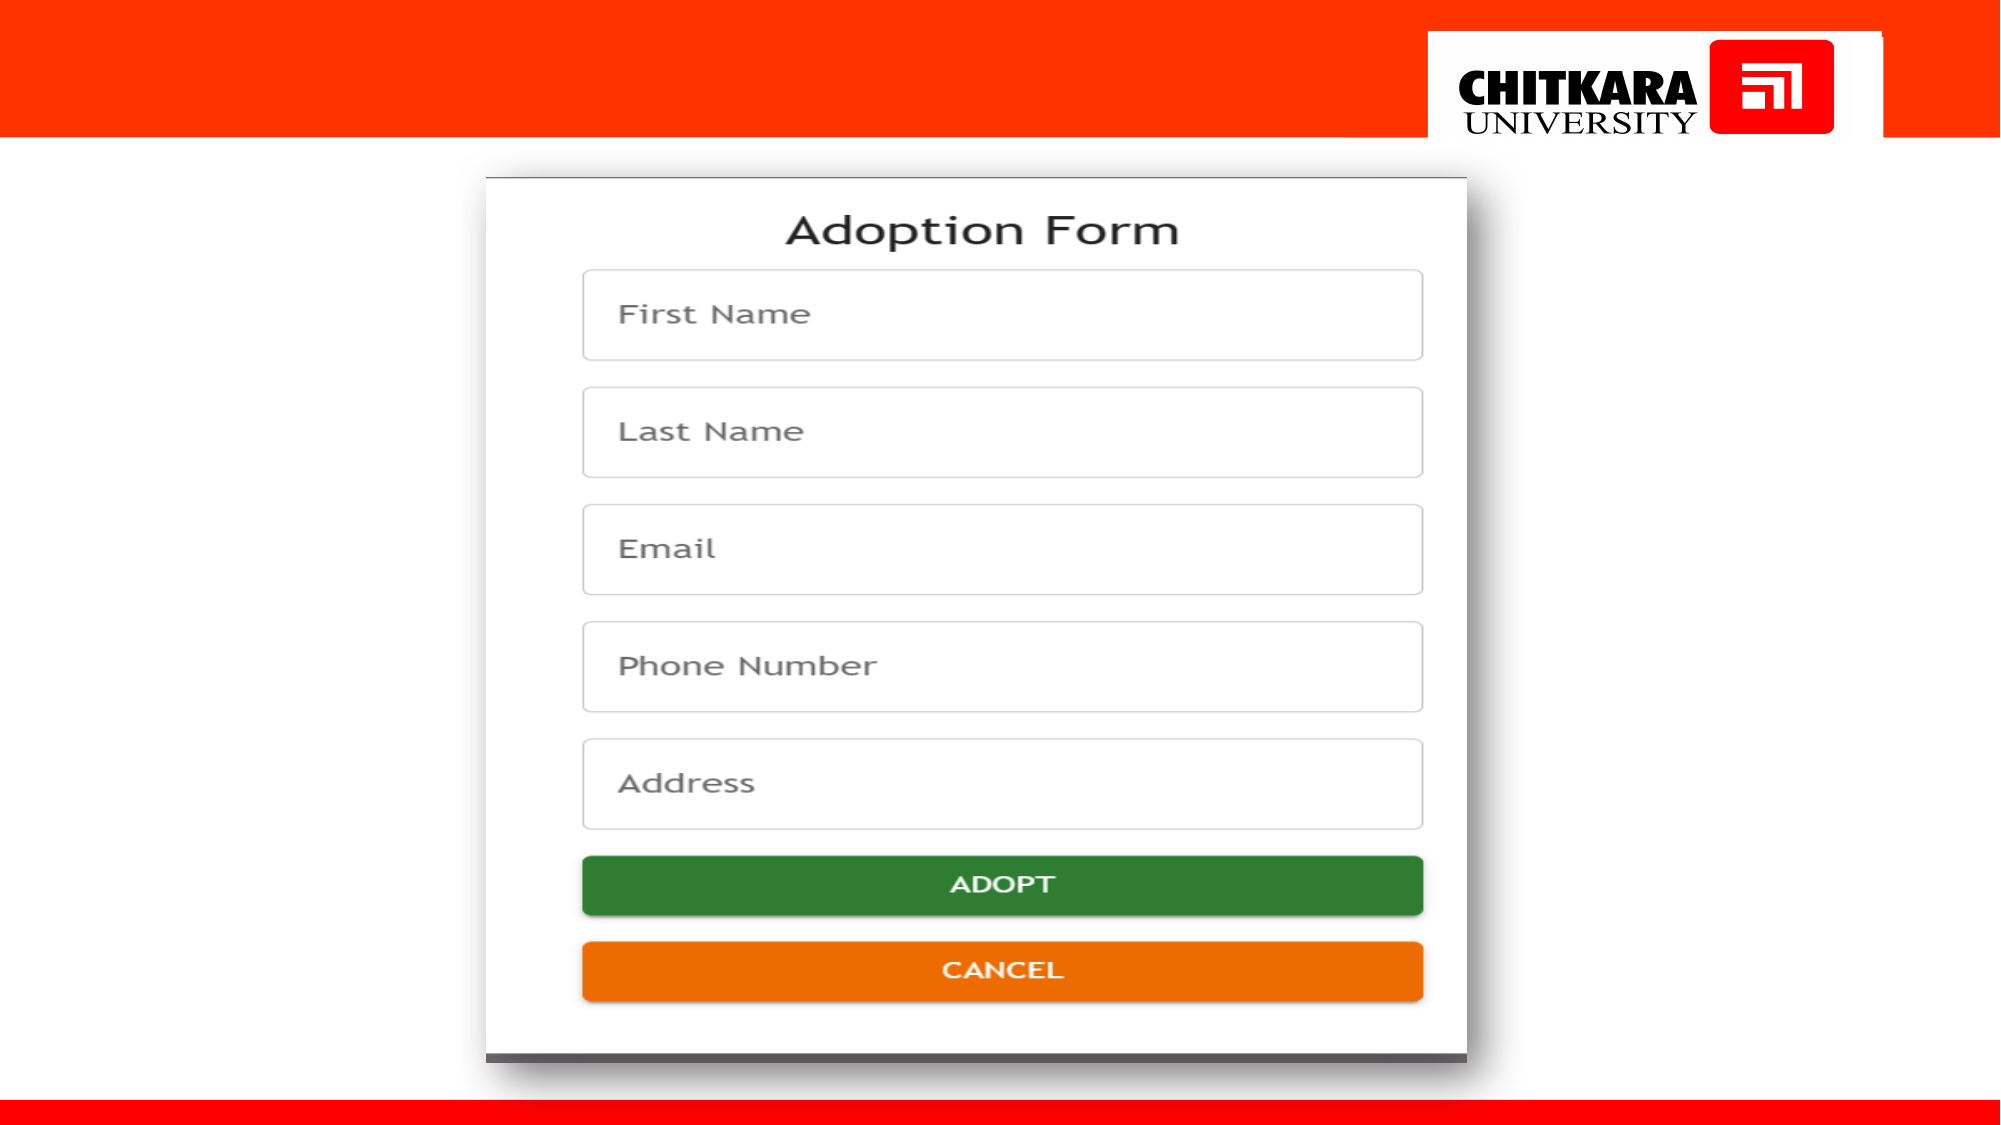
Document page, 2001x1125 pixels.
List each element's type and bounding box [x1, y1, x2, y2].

picture [1433, 37, 1854, 138]
picture [485, 177, 1467, 1063]
